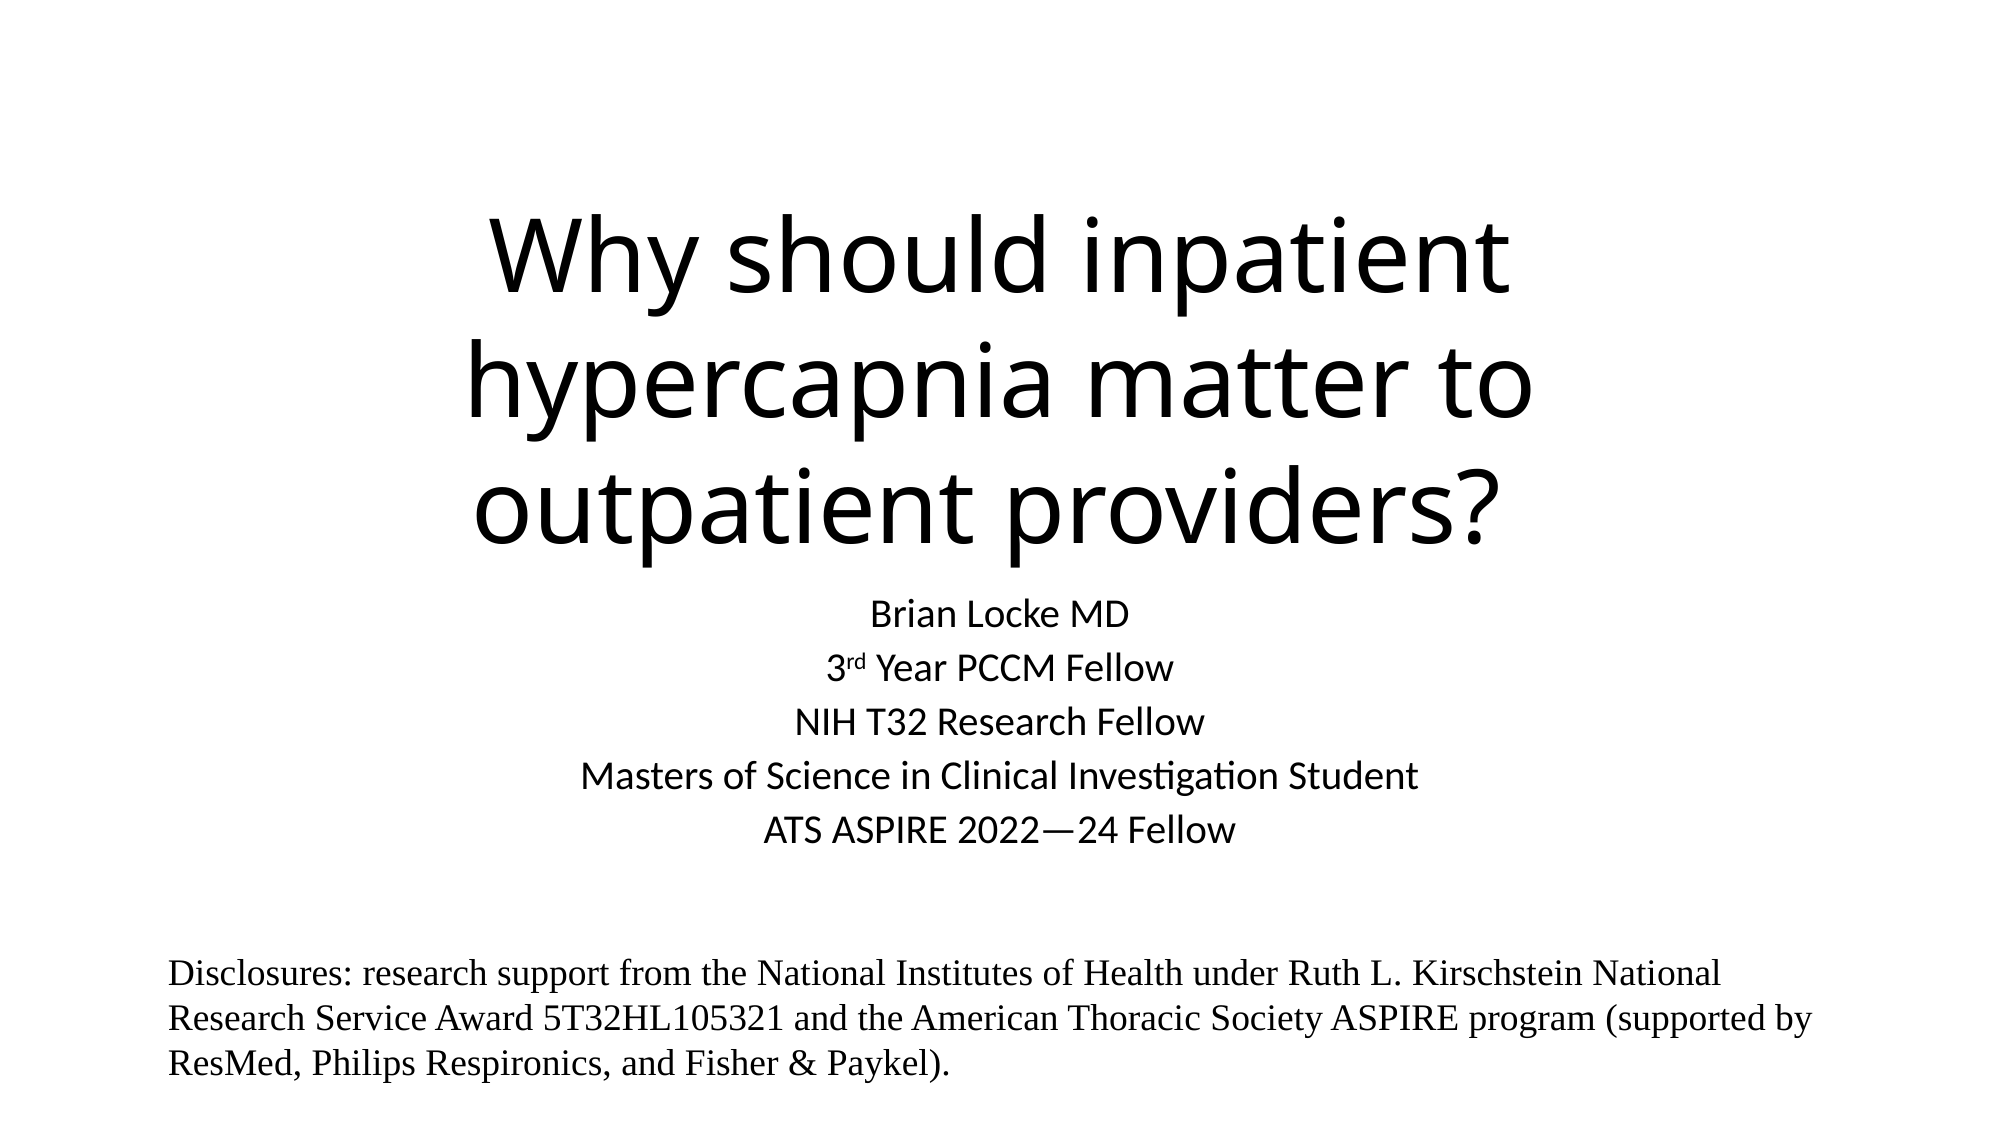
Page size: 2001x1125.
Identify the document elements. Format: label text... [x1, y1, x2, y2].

text_box Disclosures: research support from the National Institutes of Health under Ruth L. Kirschstein National Research Service Award 5T32HL105321 and the American Thoracic Society ASPIRE program (supported by ResMed, Philips Respironics, and Fisher & Paykel). [153, 940, 1847, 1091]
subtitle Brian Locke MD 3rd Year PCCM Fellow NIH T32 Research Fellow Masters of Science in Clinical Investigation Student ATS ASPIRE 2022—24 Fellow [249, 590, 1750, 863]
title Why should inpatient hypercapnia matter to outpatient providers? [249, 184, 1750, 576]
